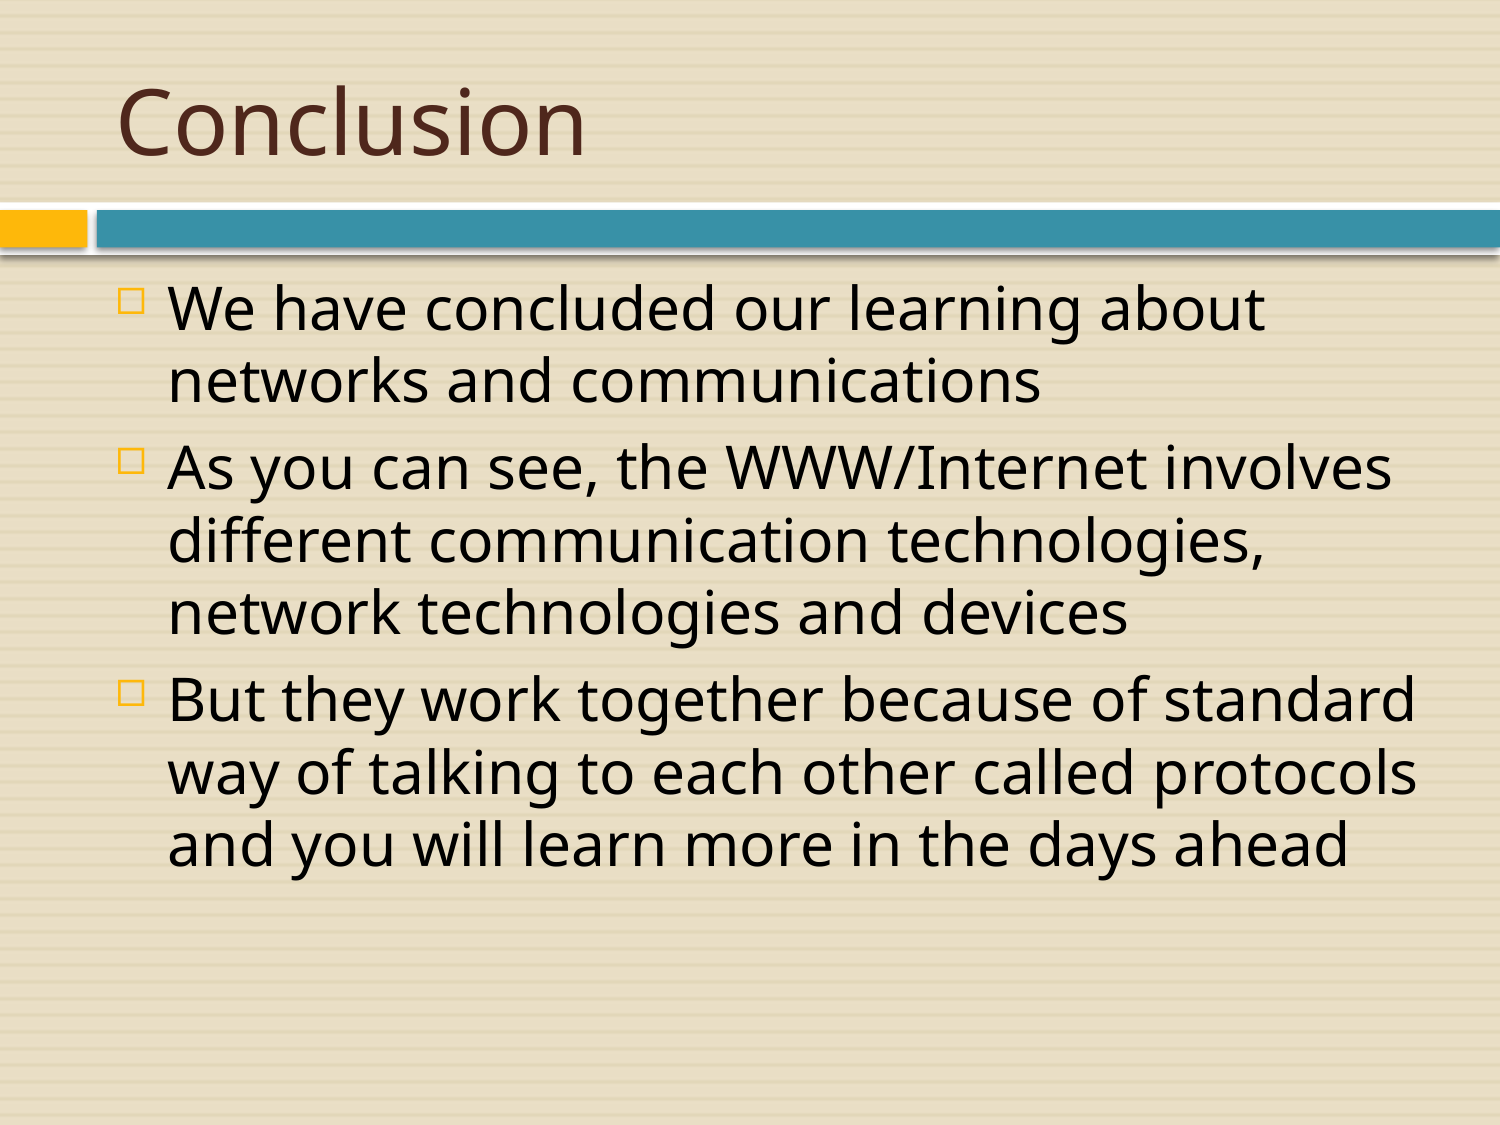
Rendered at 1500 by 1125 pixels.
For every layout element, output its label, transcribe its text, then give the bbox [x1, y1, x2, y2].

list We have concluded our learning about networks and communications As you can see, the WWW/Internet involves different communication technologies, network technologies and devices But they work together because of standard way of talking to each other called protocols and you will learn more in the days ahead [100, 262, 1438, 1000]
title Conclusion [100, 37, 1438, 200]
